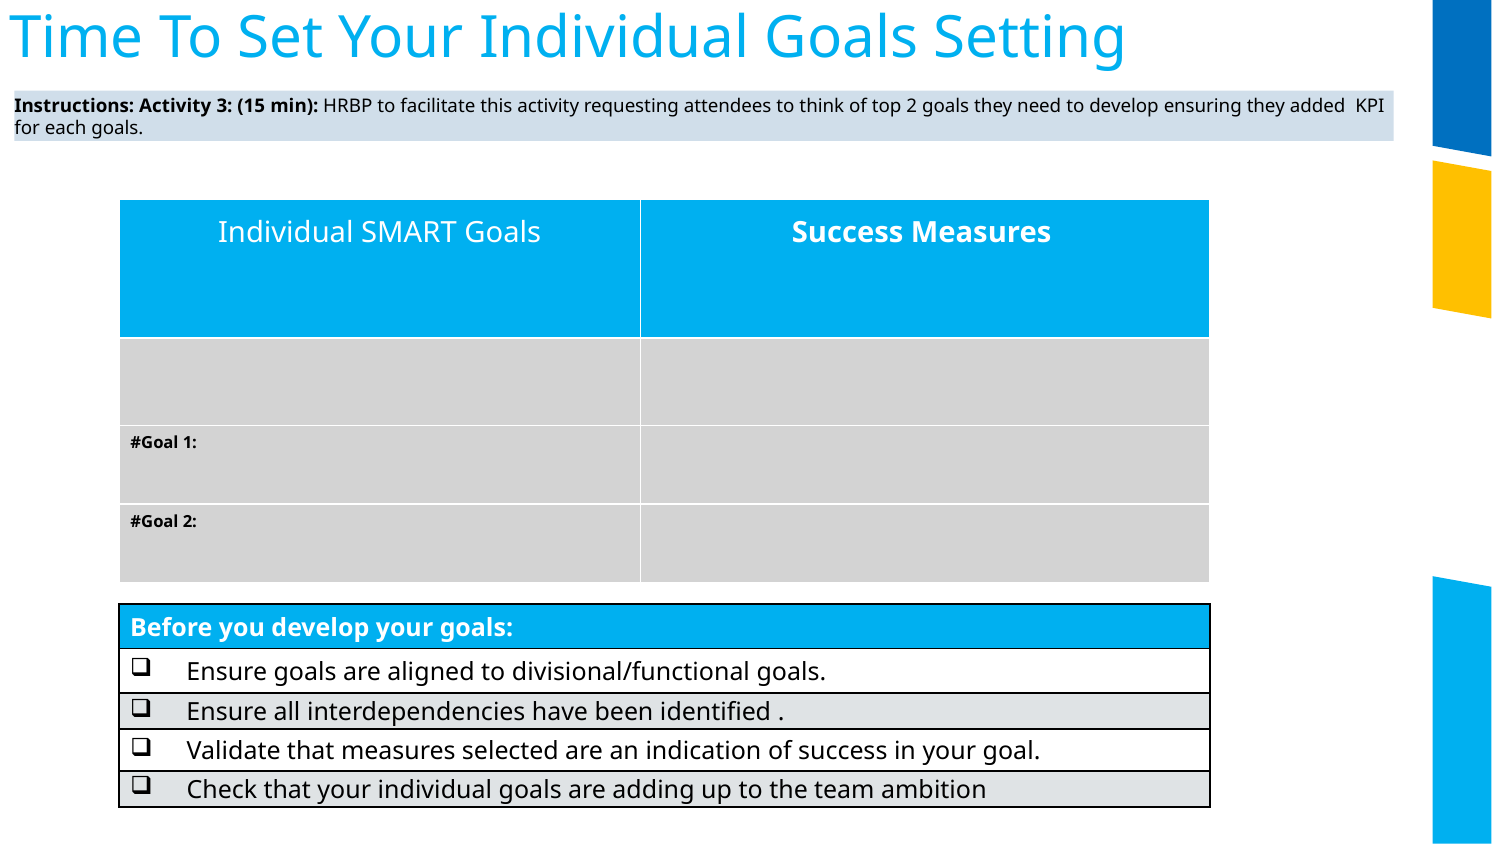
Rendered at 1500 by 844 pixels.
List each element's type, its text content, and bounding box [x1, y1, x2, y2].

table_cell #Goal 1: [120, 426, 538, 503]
table_cell #Goal 2: [120, 505, 538, 582]
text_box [543, 49, 1250, 760]
table_header Individual SMART Goals [120, 200, 538, 337]
table_cell Validate that measures selected are an indication of success in your goal. [120, 730, 1209, 770]
table_cell [120, 339, 538, 425]
title Time To Set Your Individual Goals Setting [9, 23, 1399, 70]
text_box Instructions: Activity 3: (15 min): HRBP to facilitate this activity requesting attendees to think of top 2 goals they need to develop ensuring they added KPI for each goals. [14, 90, 538, 141]
table_cell Check that your individual goals are adding up to the team ambition [120, 772, 1209, 806]
table_header Before you develop your goals: [120, 605, 538, 648]
table_cell Ensure goals are aligned to divisional/functional goals. [120, 649, 538, 692]
table_cell Ensure all interdependencies have been identified . [120, 694, 538, 728]
text_box Instructions: Activity 3: (15 min): HRBP to facilitate this activity requesting attendees to think of top 2 goals they need to develop ensuring they added KPI for each goals. [1255, 90, 1394, 141]
